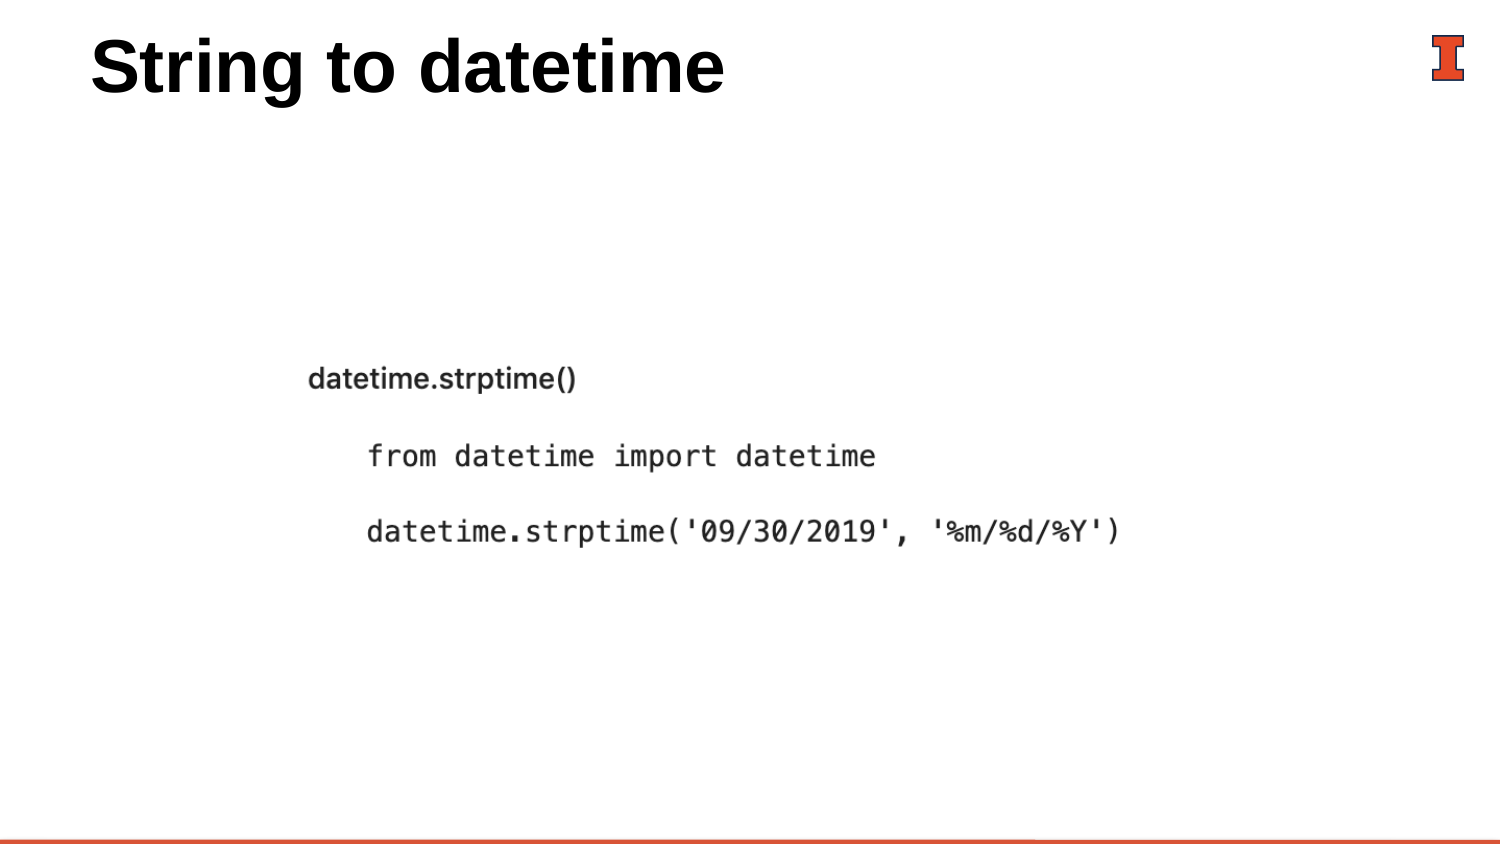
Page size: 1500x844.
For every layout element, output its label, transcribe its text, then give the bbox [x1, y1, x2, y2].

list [291, 351, 1188, 571]
picture [1432, 35, 1464, 81]
title String to datetime [75, 10, 1404, 128]
